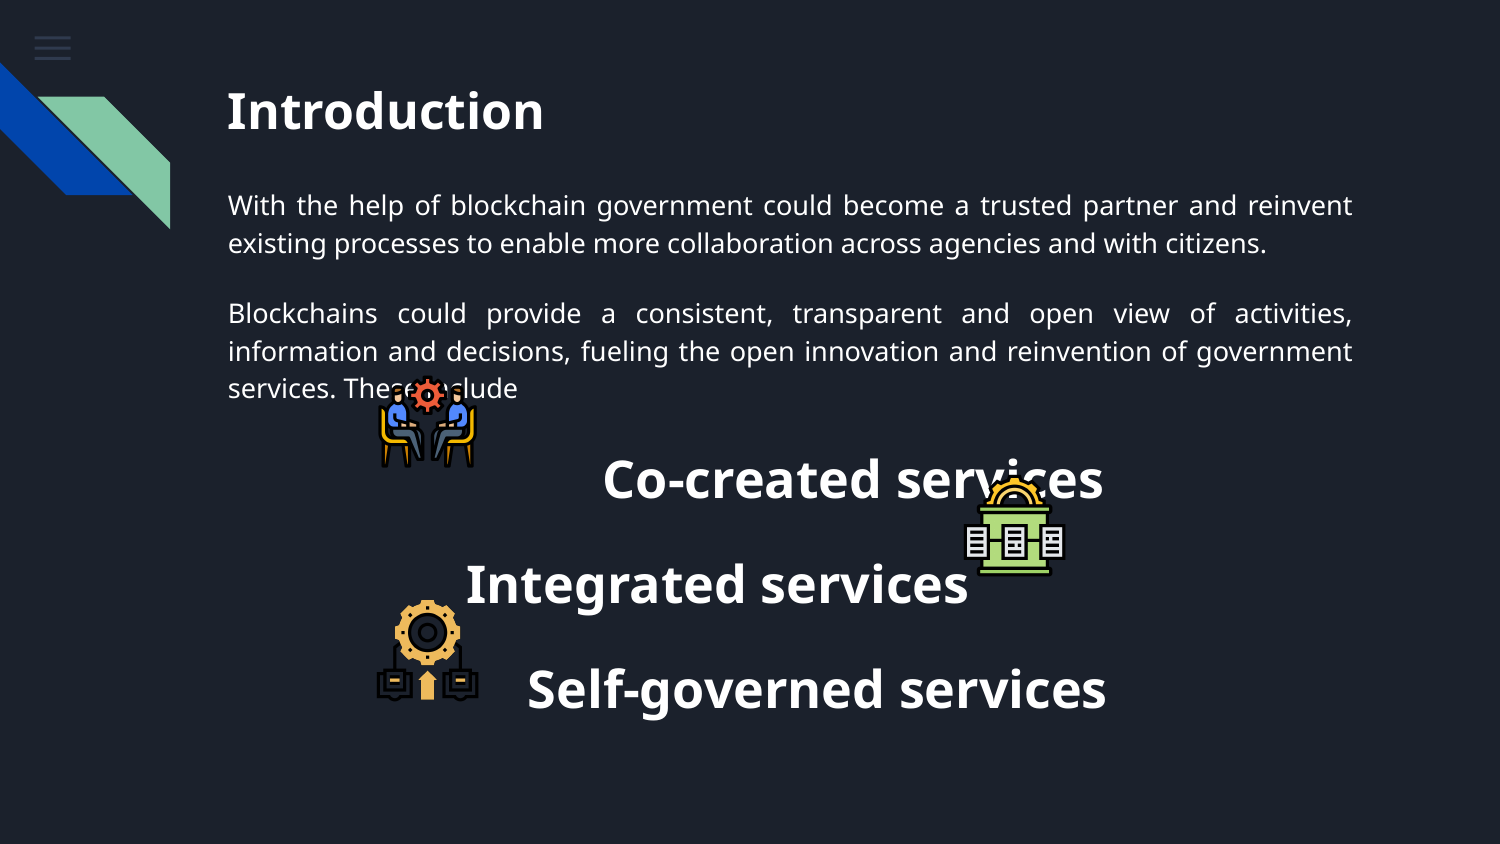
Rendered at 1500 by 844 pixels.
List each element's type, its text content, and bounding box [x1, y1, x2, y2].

picture [962, 473, 1068, 579]
picture [374, 598, 480, 703]
picture [374, 369, 480, 475]
title Introduction [212, 64, 1368, 168]
list With the help of blockchain government could become a trusted partner and reinvent existing processes to enable more collaboration across agencies and with citizens. Blockchains could provide a consistent, transparent and open view of activities, information and decisions, fueling the open innovation and reinvention of government services. These include Co-created services Integrated services Self-governed services [212, 168, 1368, 781]
